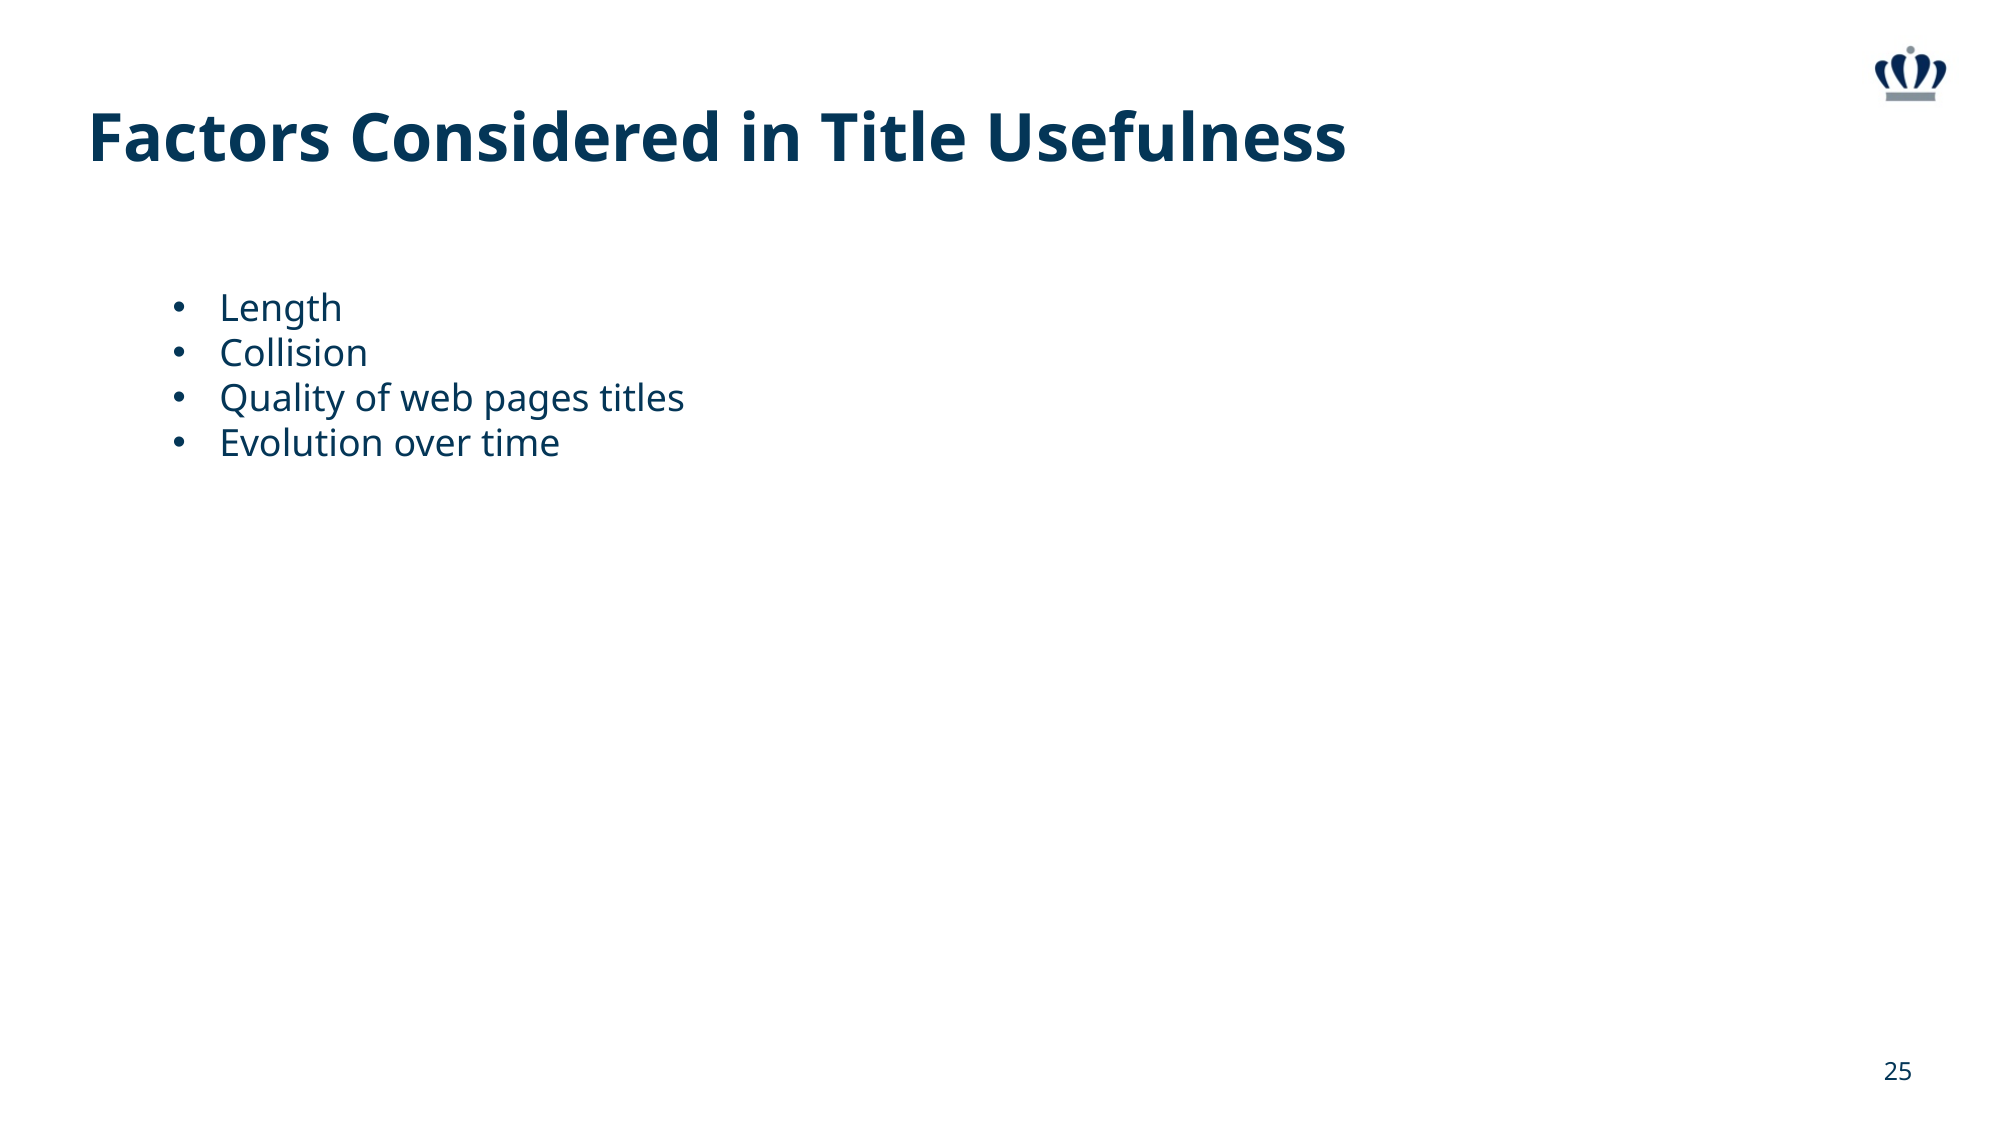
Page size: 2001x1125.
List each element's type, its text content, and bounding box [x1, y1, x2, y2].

slide_number 25 [1477, 1042, 1928, 1103]
title Factors Considered in Title Usefulness [72, 59, 1928, 220]
picture [1862, 35, 1959, 113]
text_box Length Collision Quality of web pages titles Evolution over time [157, 276, 1190, 472]
